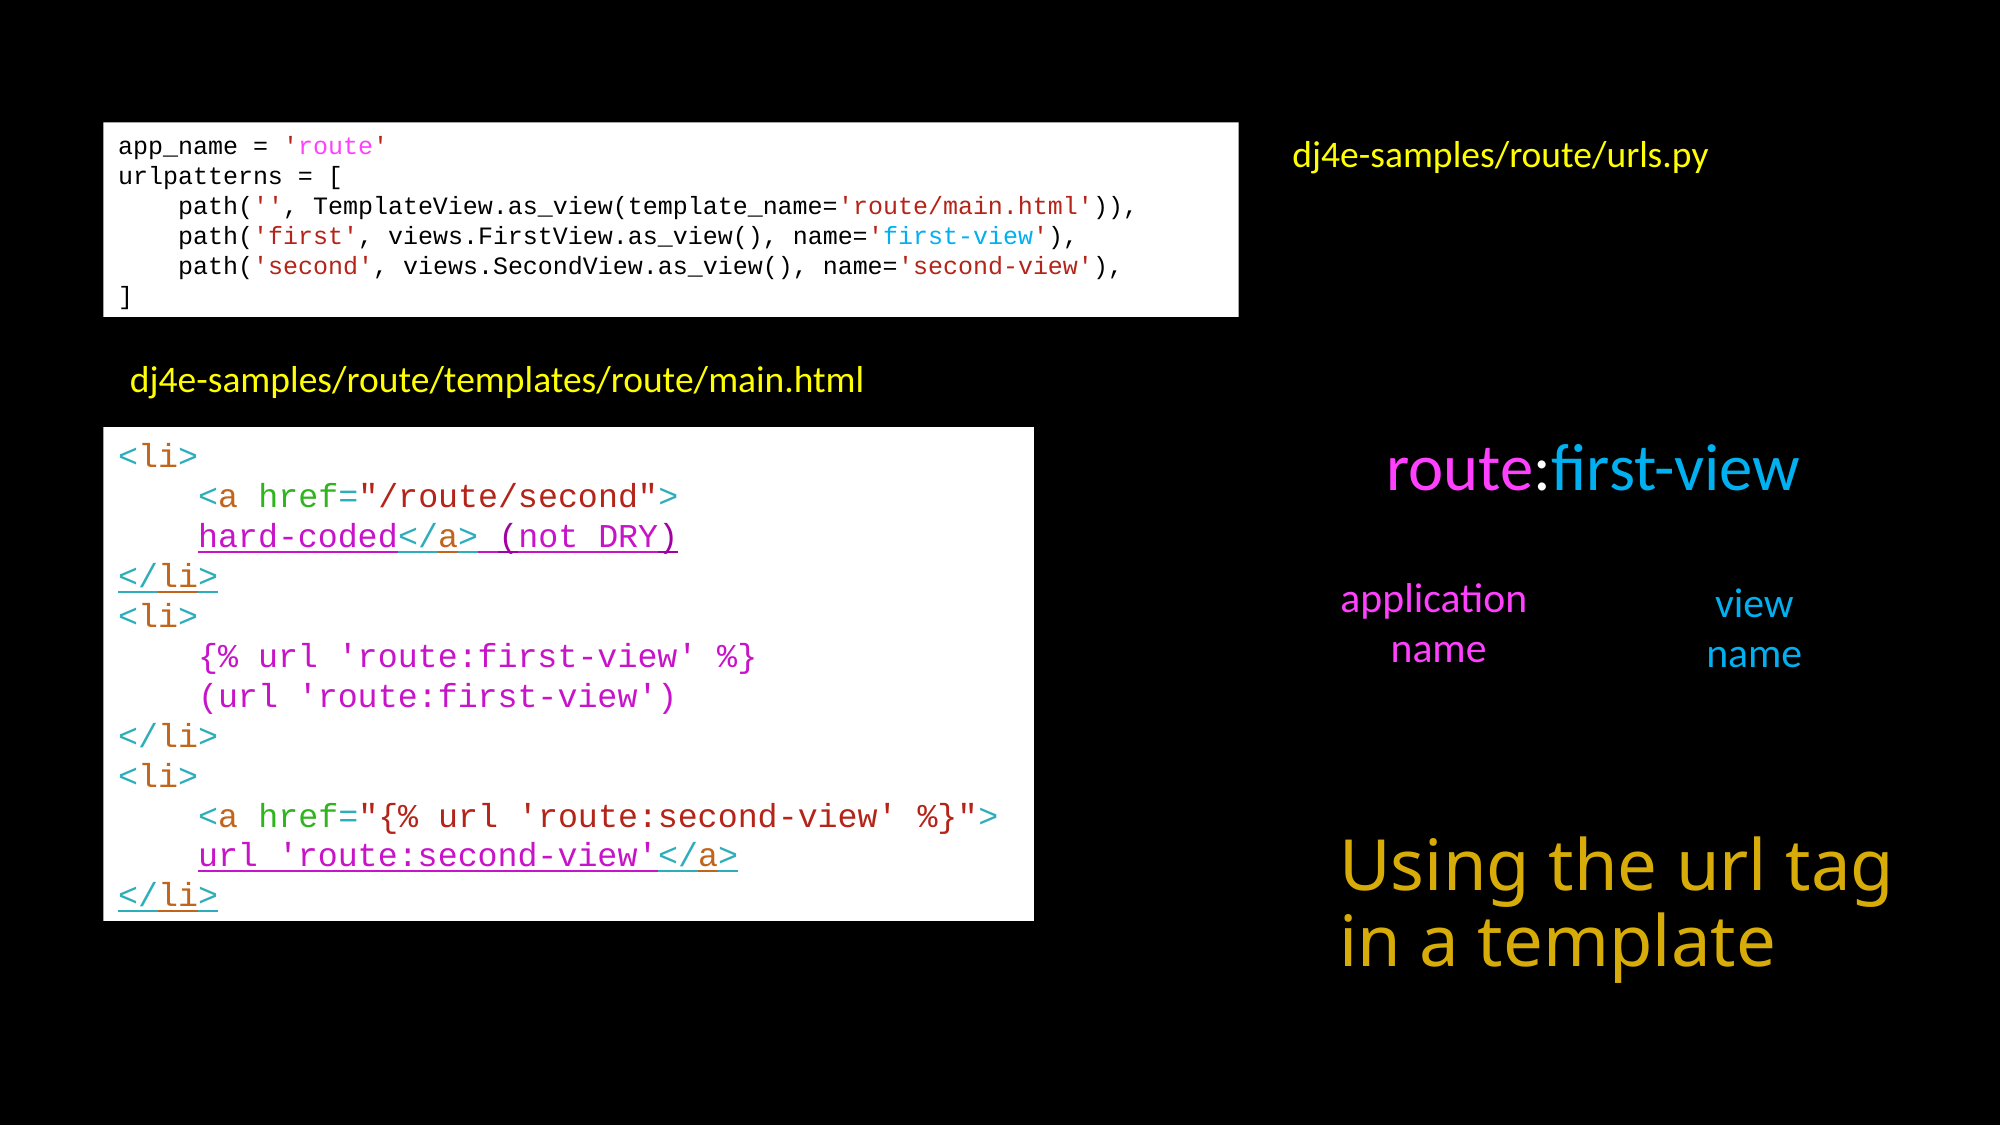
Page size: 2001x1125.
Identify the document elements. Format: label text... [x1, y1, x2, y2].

text_box application name [1325, 562, 1552, 678]
text_box view name [1691, 568, 1818, 684]
text_box dj4e-samples/route/templates/route/main.html [115, 348, 880, 408]
text_box app_name = 'route' urlpatterns = [ path('', TemplateView.as_view(template_name='route/main.html')), path('first', views.FirstView.as_view(), name='first-view'), path('second', views.SecondView.as_view(), name='second-view'), ] [103, 122, 1239, 317]
text_box dj4e-samples/route/urls.py [1277, 122, 1724, 183]
text_box <li> <a href="/route/second"> hard-coded</a> (not DRY) </li> <li> {% url 'route:first-view' %} (url 'route:first-view') </li> <li> <a href="{% url 'route:second-view' %}"> url 'route:second-view'</a> </li> [103, 427, 1034, 921]
title Using the url tag in a template [1324, 797, 1922, 1015]
text_box route:first-view [1371, 416, 1816, 512]
